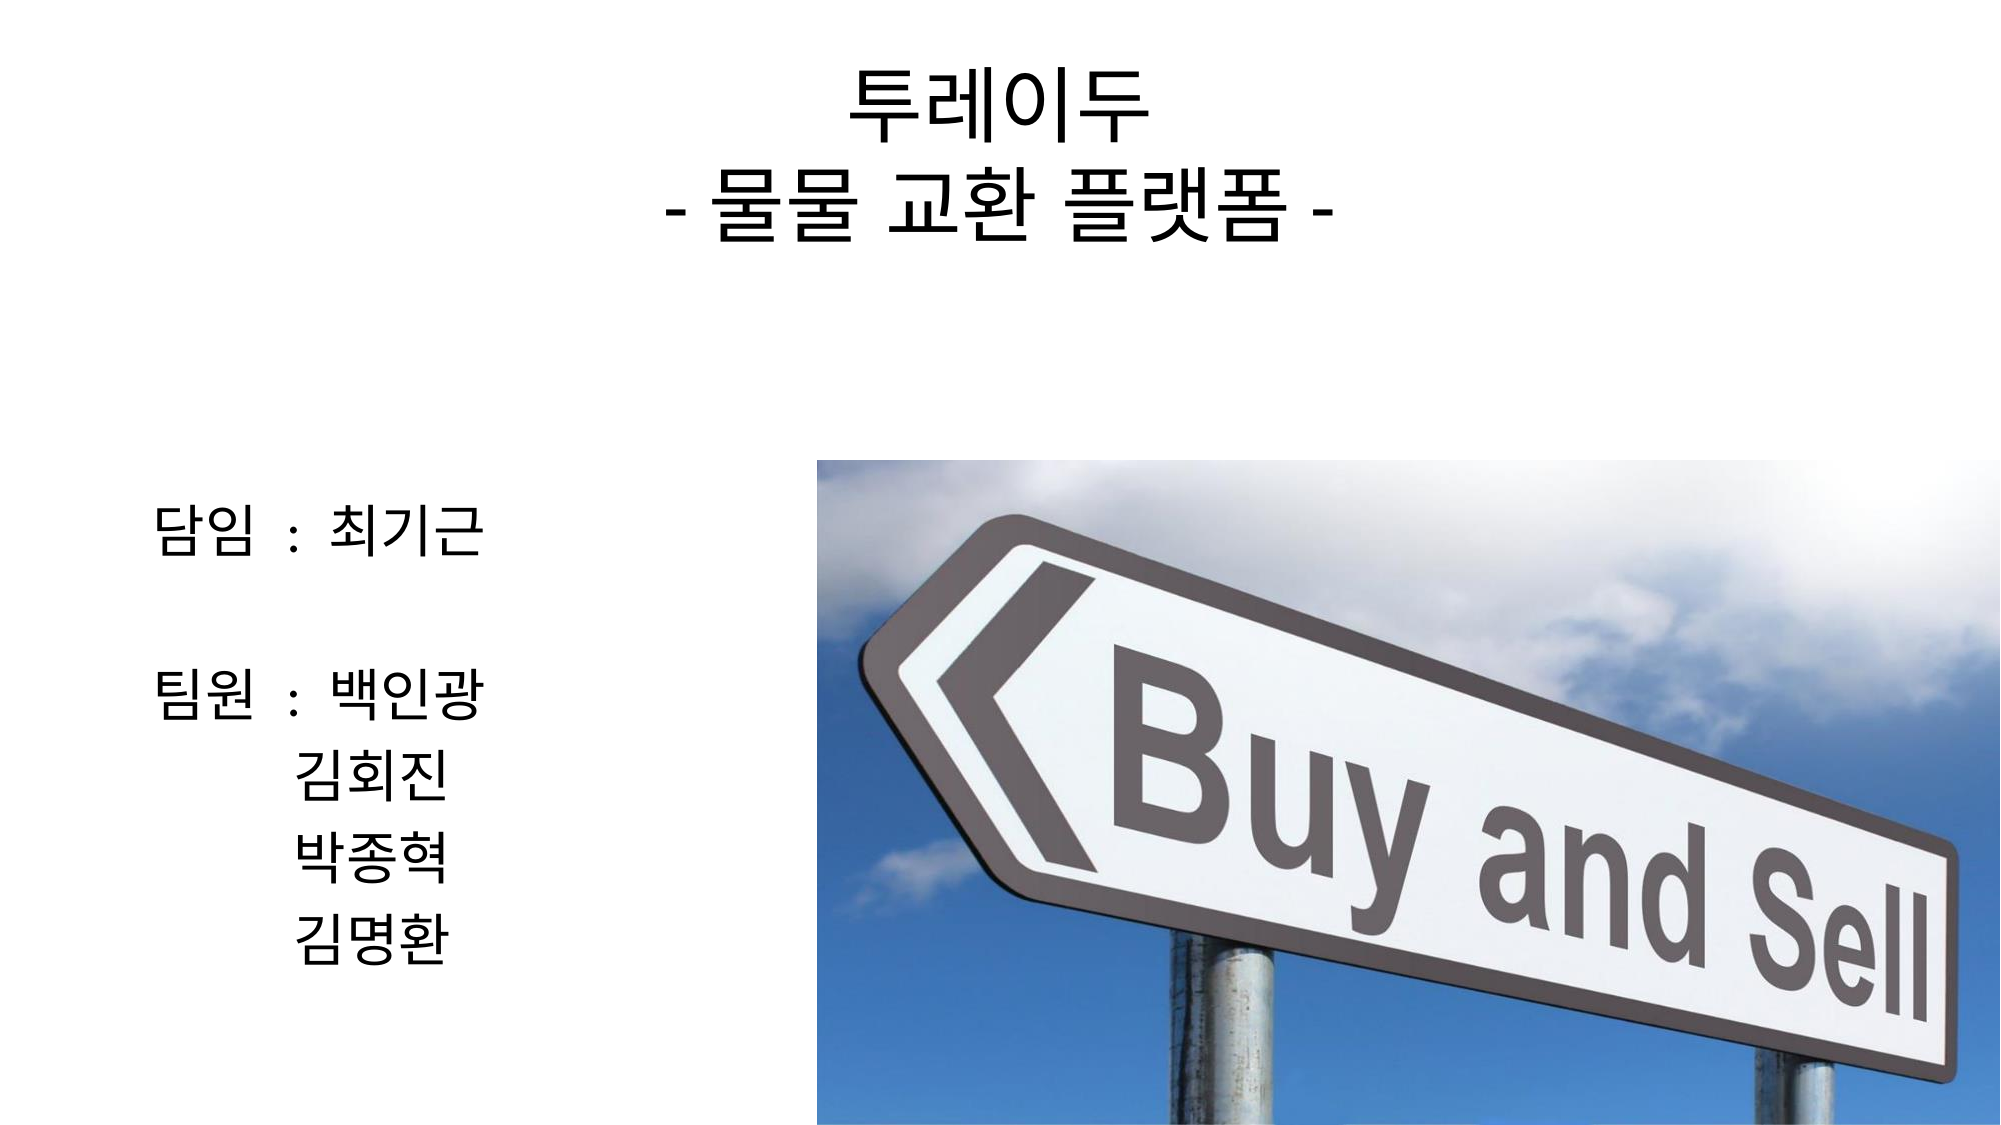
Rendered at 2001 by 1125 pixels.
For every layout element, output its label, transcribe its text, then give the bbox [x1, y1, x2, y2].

text_box 담임 : 최기근 팀원 : 백인광 김회진 박종혁 김명환 [137, 242, 1863, 1068]
text_box 투레이두 -물물 교환 플랫폼- [602, 45, 1398, 242]
picture [817, 460, 2000, 1125]
